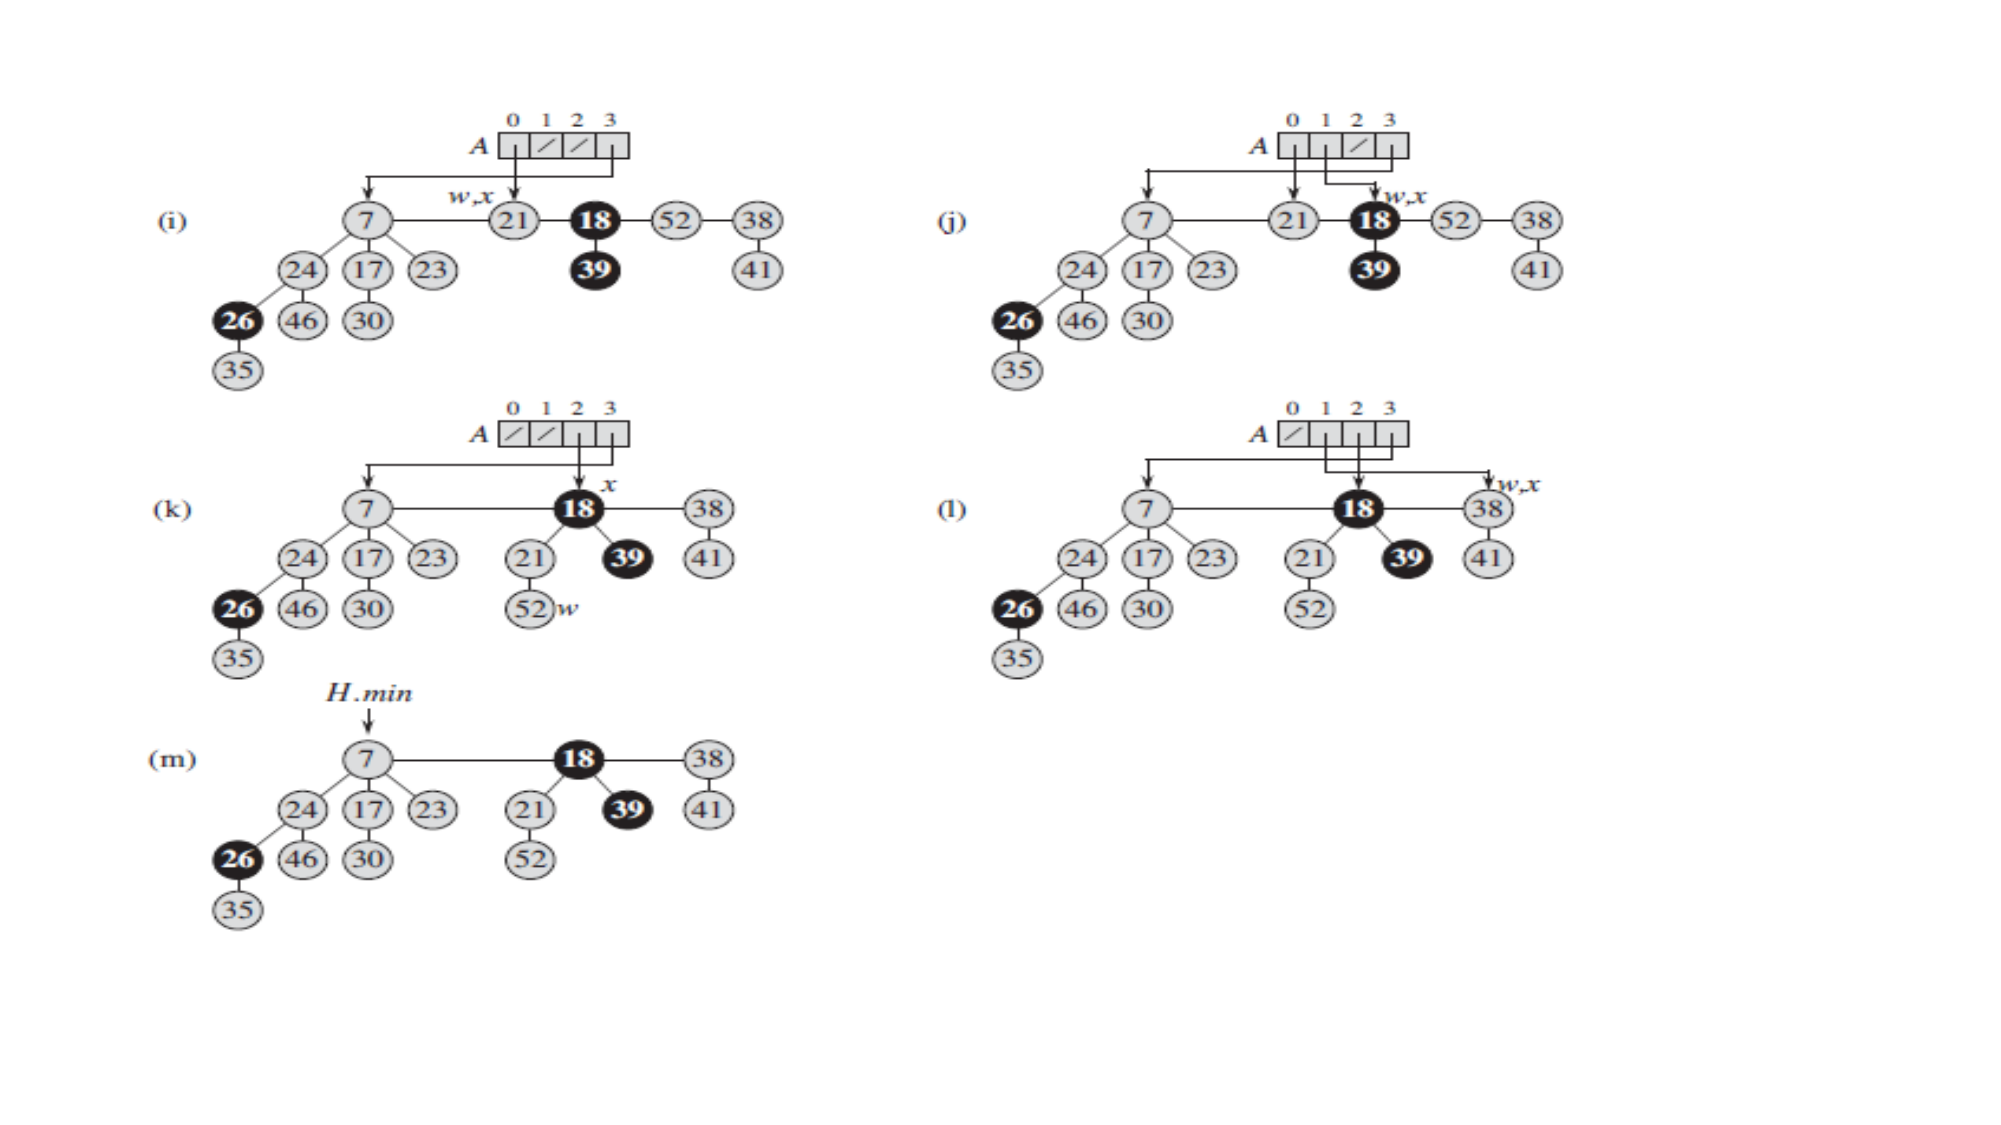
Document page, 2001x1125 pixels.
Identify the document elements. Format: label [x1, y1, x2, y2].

text_box [137, 85, 1602, 956]
picture [137, 85, 1604, 957]
